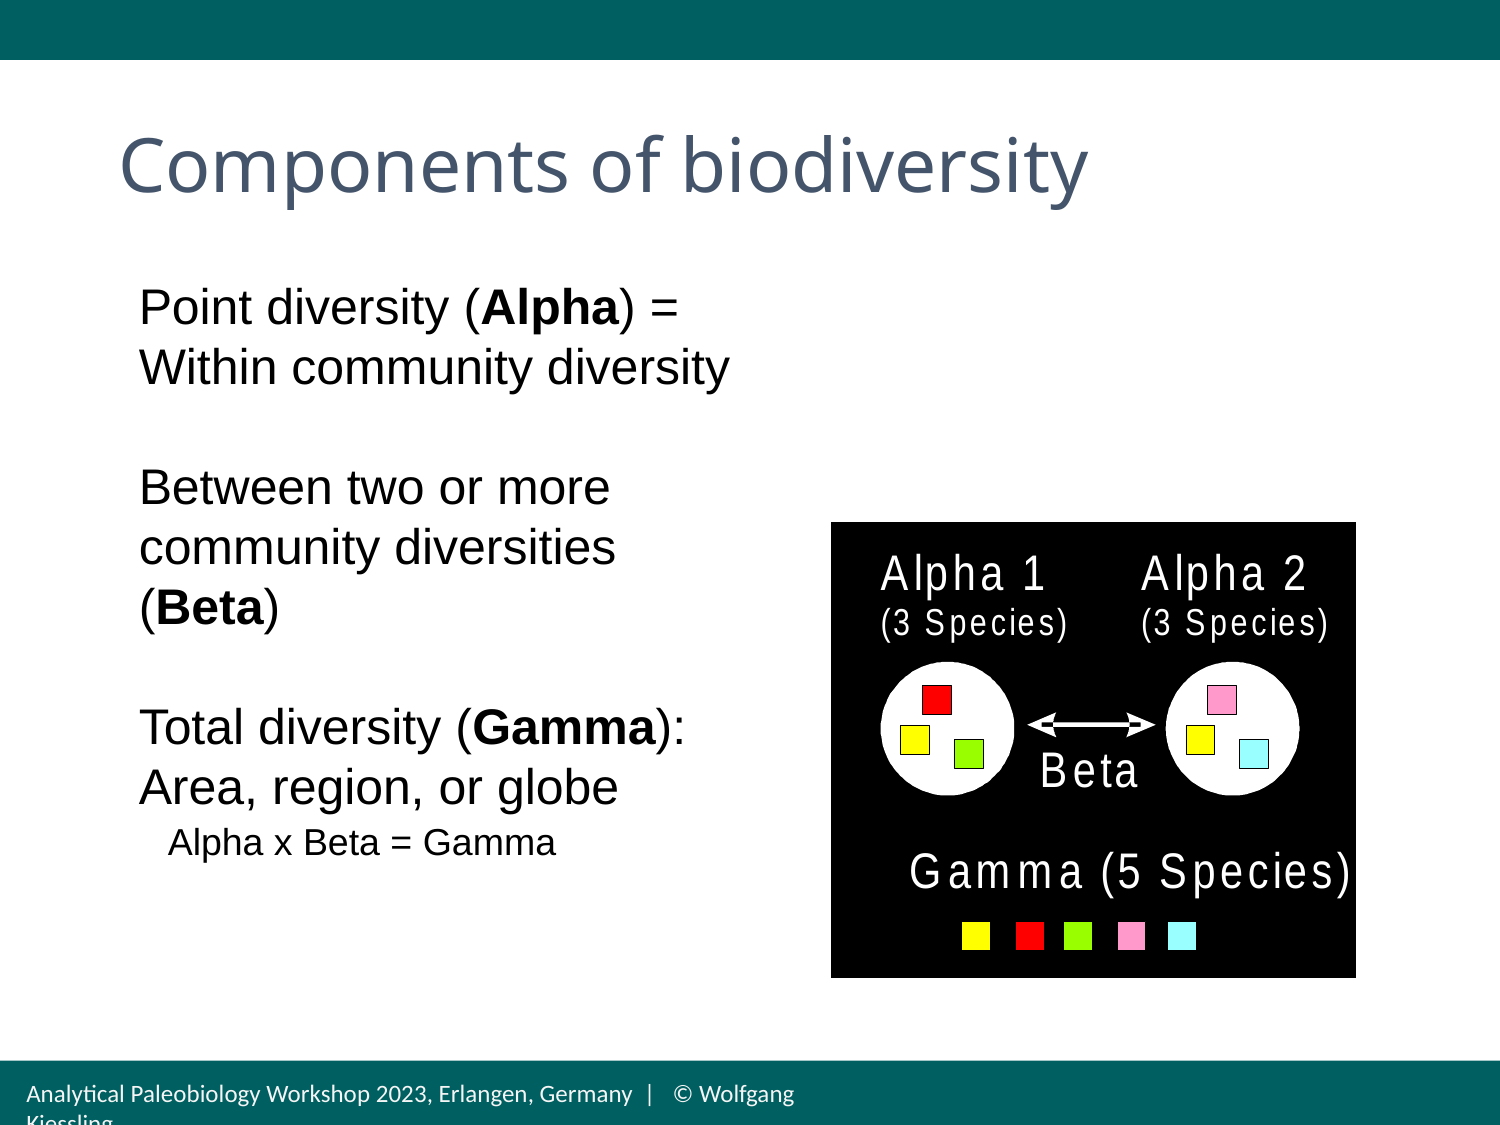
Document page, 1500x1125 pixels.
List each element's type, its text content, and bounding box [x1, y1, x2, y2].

title Components of biodiversity [103, 59, 1397, 278]
text_box Alpha x Beta = Gamma [153, 810, 572, 871]
text_box Point diversity (Alpha) = Within community diversity Between two or more community diversities (Beta) Total diversity (Gamma): Area, region, or globe [123, 267, 762, 907]
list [828, 519, 1359, 981]
